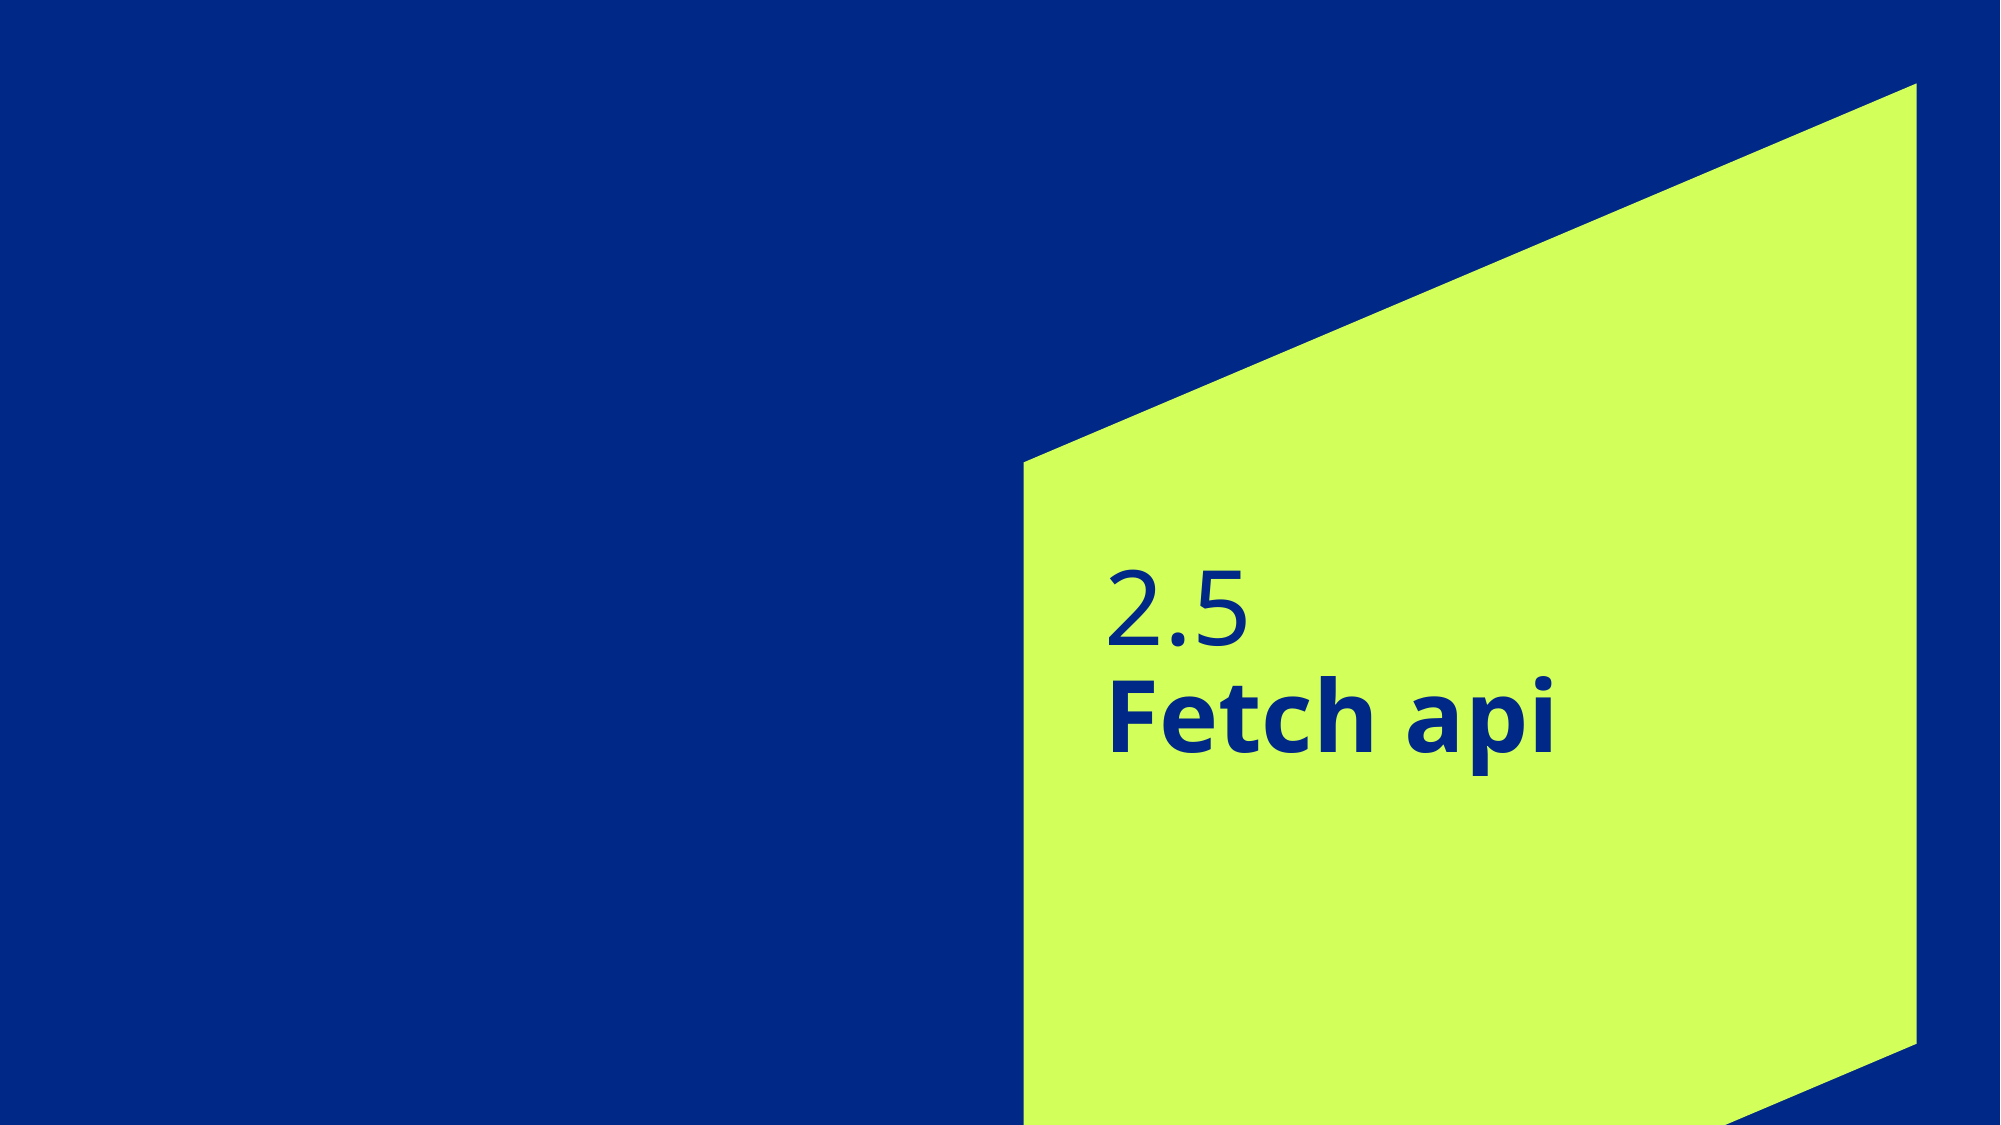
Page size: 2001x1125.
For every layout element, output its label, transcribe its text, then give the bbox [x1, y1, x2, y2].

list Fetch api [1104, 663, 1836, 1024]
list 2.5 [1104, 536, 1836, 663]
